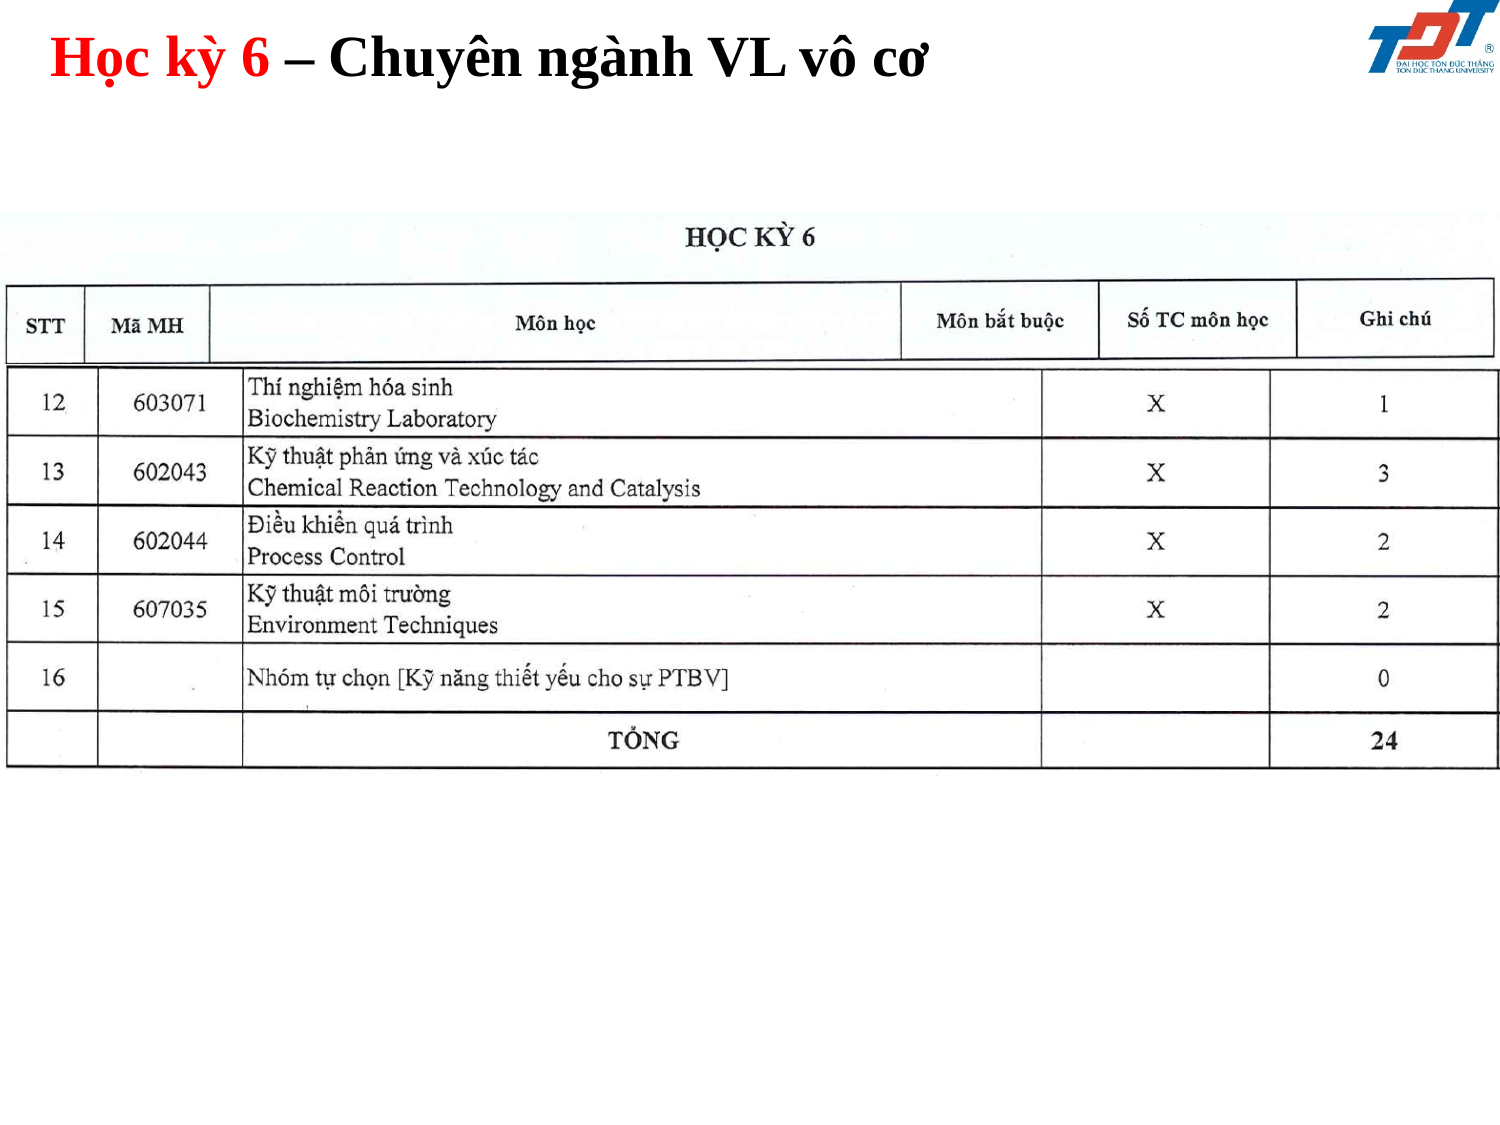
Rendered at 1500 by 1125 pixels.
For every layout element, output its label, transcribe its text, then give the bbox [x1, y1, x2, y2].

picture [0, 212, 1500, 776]
picture [1368, 0, 1500, 73]
text_box Học kỳ 6 – Chuyên ngành VL vô cơ [35, 10, 1096, 96]
